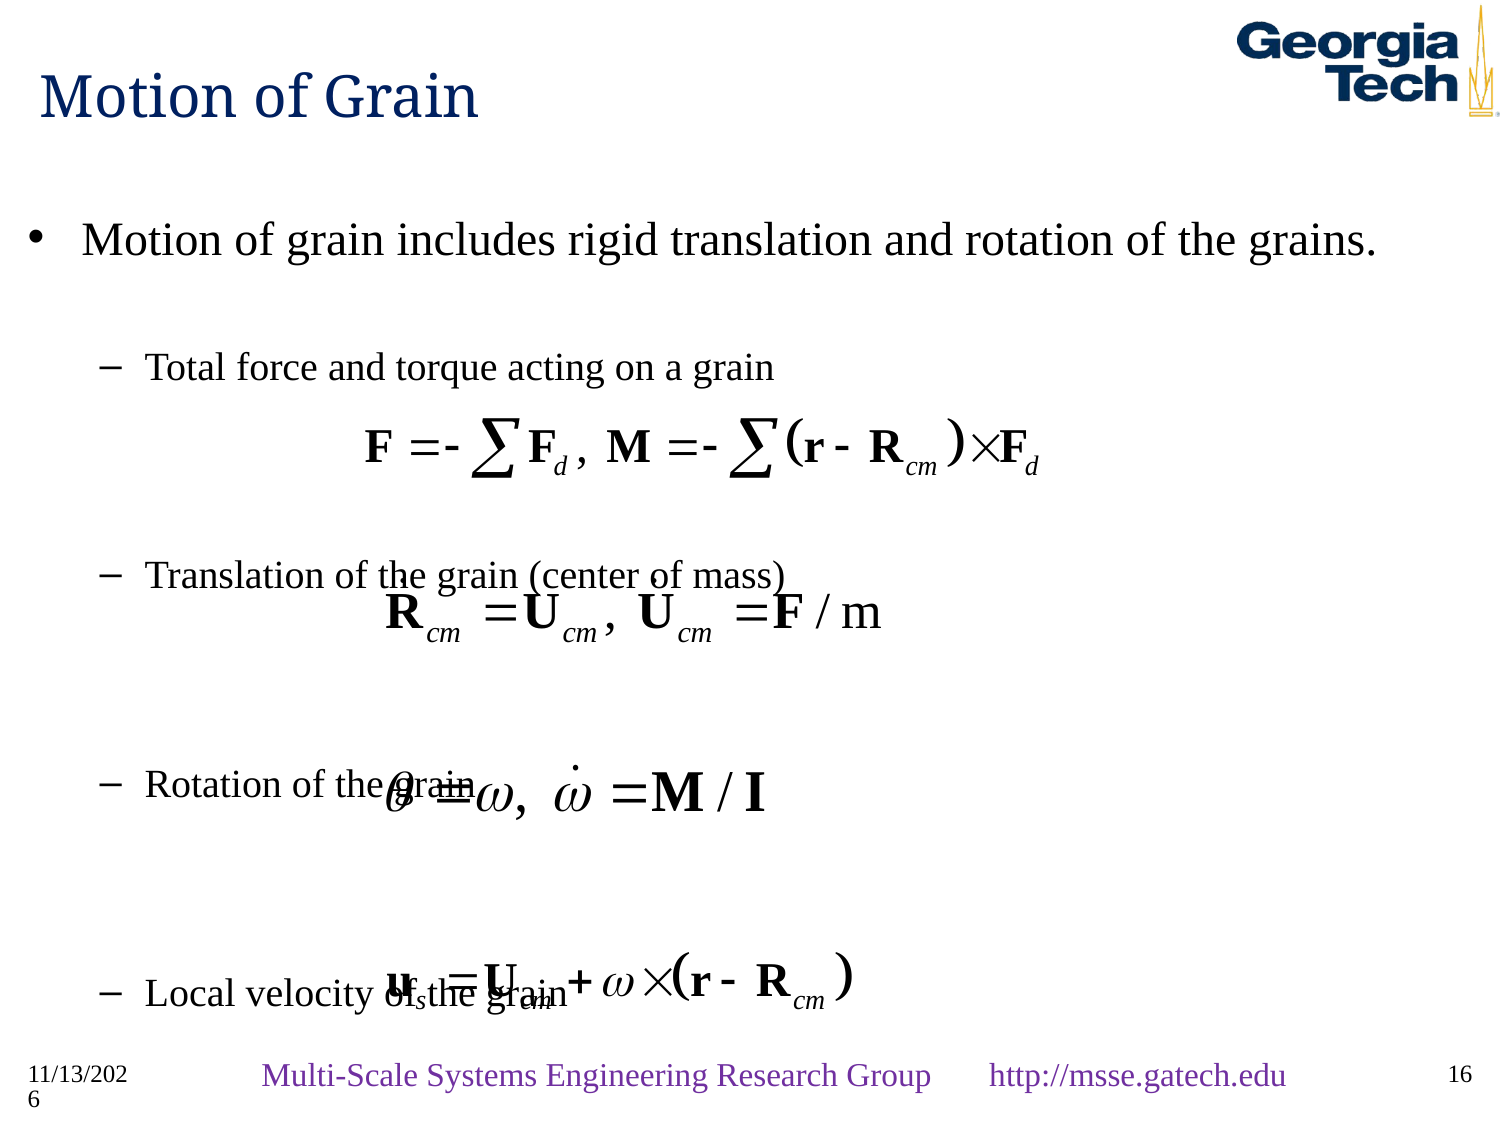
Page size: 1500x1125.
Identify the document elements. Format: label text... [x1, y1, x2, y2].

picture [1275, 1, 1500, 121]
slide_number 16 [1412, 1042, 1488, 1103]
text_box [375, 751, 779, 835]
footer Multi-Scale Systems Engineering Research Group http://msse.gatech.edu [237, 1042, 1313, 1103]
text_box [378, 942, 860, 1026]
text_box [375, 571, 894, 655]
list Motion of grain includes rigid translation and rotation of the grains. Total force and torque acting on a grain Translation of the grain (center of mass) Rotation of the grain Local velocity of the grain [12, 200, 1488, 1025]
title Motion of Grain [24, 1, 1275, 188]
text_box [356, 409, 1051, 493]
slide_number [12, 1042, 150, 1103]
